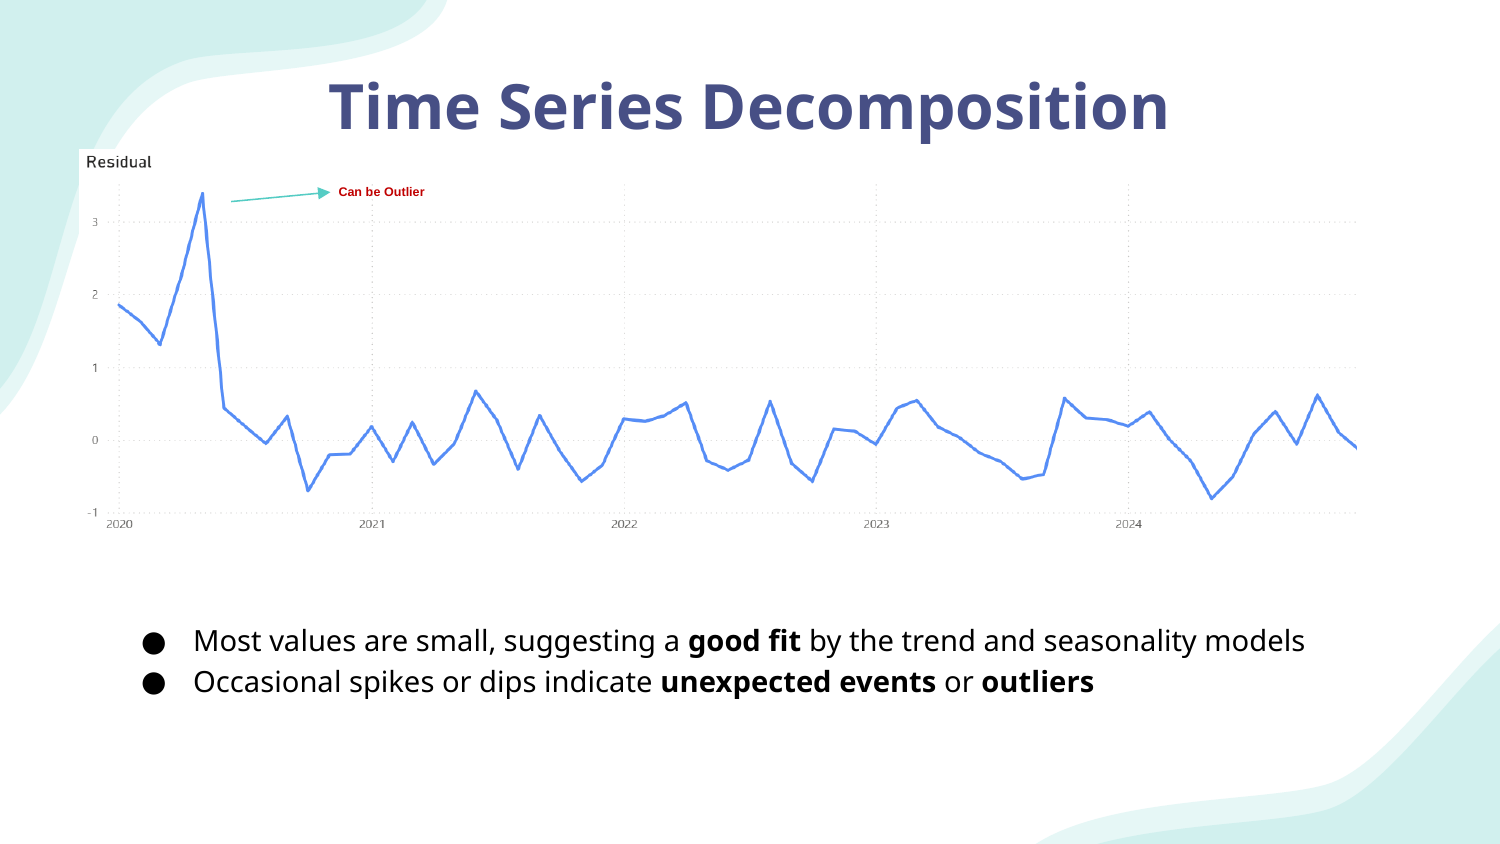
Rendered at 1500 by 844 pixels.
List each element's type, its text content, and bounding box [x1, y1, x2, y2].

picture [79, 149, 1357, 535]
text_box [230, 191, 331, 202]
title Time Series Decomposition [118, 66, 1382, 161]
list Most values are small, suggesting a good fit by the trend and seasonality models Occasional spikes or dips indicate unexpected events or outliers [118, 617, 1382, 750]
